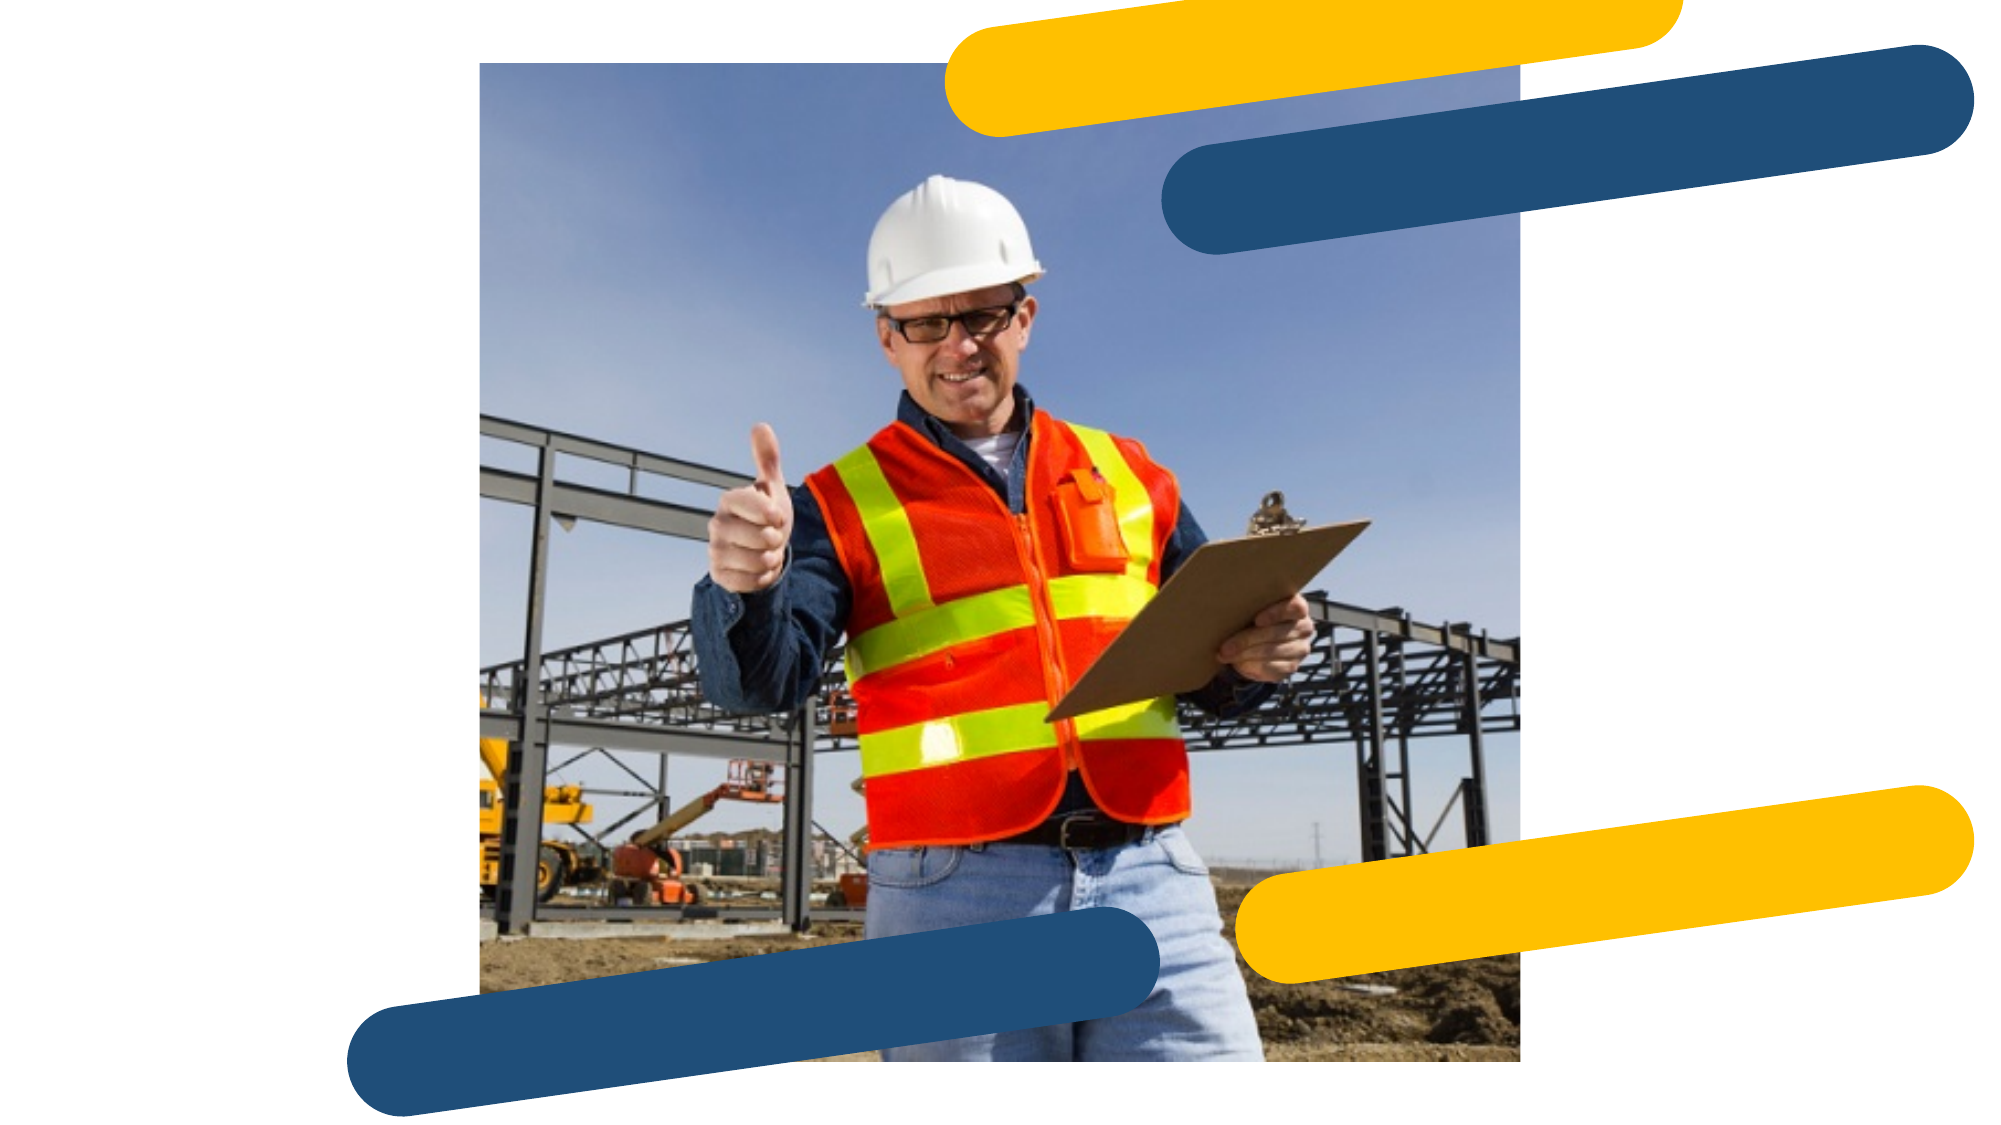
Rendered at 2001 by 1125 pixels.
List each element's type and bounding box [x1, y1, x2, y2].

text_box [1290, 840, 1919, 929]
picture [479, 63, 1521, 1062]
text_box [402, 961, 1105, 1062]
text_box [1216, 99, 1919, 200]
text_box [999, 0, 1629, 82]
